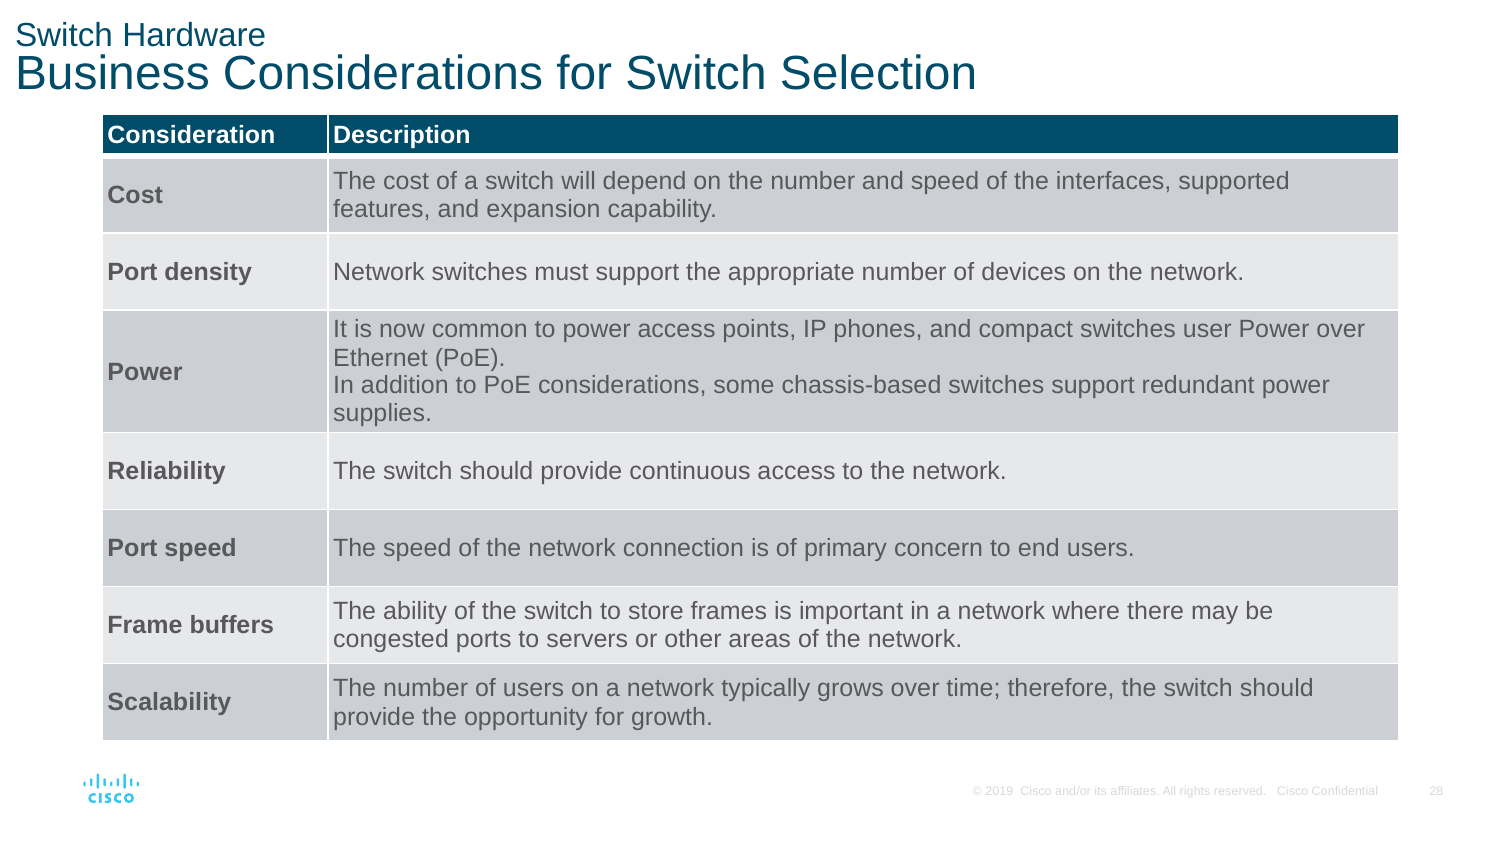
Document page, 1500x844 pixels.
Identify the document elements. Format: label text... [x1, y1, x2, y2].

table_cell Port density [103, 234, 327, 309]
table_cell Cost [103, 159, 327, 232]
table_cell Reliability [103, 433, 327, 509]
table_cell Power [103, 311, 327, 432]
table_cell Port speed [103, 510, 327, 586]
table_header Consideration [103, 115, 327, 153]
table_cell Network switches must support the appropriate number of devices on the network. [329, 234, 1398, 309]
title Switch Hardware Business Considerations for Switch Selection [0, 0, 1500, 121]
table_cell It is now common to power access points, IP phones, and compact switches user Power over Ethernet (PoE). In addition to PoE considerations, some chassis-based switches support redundant power supplies. [329, 311, 1398, 432]
table_cell The ability of the switch to store frames is important in a network where there may be congested ports to servers or other areas of the network. [329, 587, 1398, 663]
table_cell The speed of the network connection is of primary concern to end users. [329, 510, 1398, 586]
table_cell The cost of a switch will depend on the number and speed of the interfaces, supported features, and expansion capability. [329, 159, 1398, 232]
table_cell Frame buffers [103, 587, 327, 663]
table_cell Scalability [103, 664, 327, 740]
table_cell The number of users on a network typically grows over time; therefore, the switch should provide the opportunity for growth. [329, 664, 1398, 740]
table_cell The switch should provide continuous access to the network. [329, 433, 1398, 509]
table_header Description [329, 115, 1398, 153]
